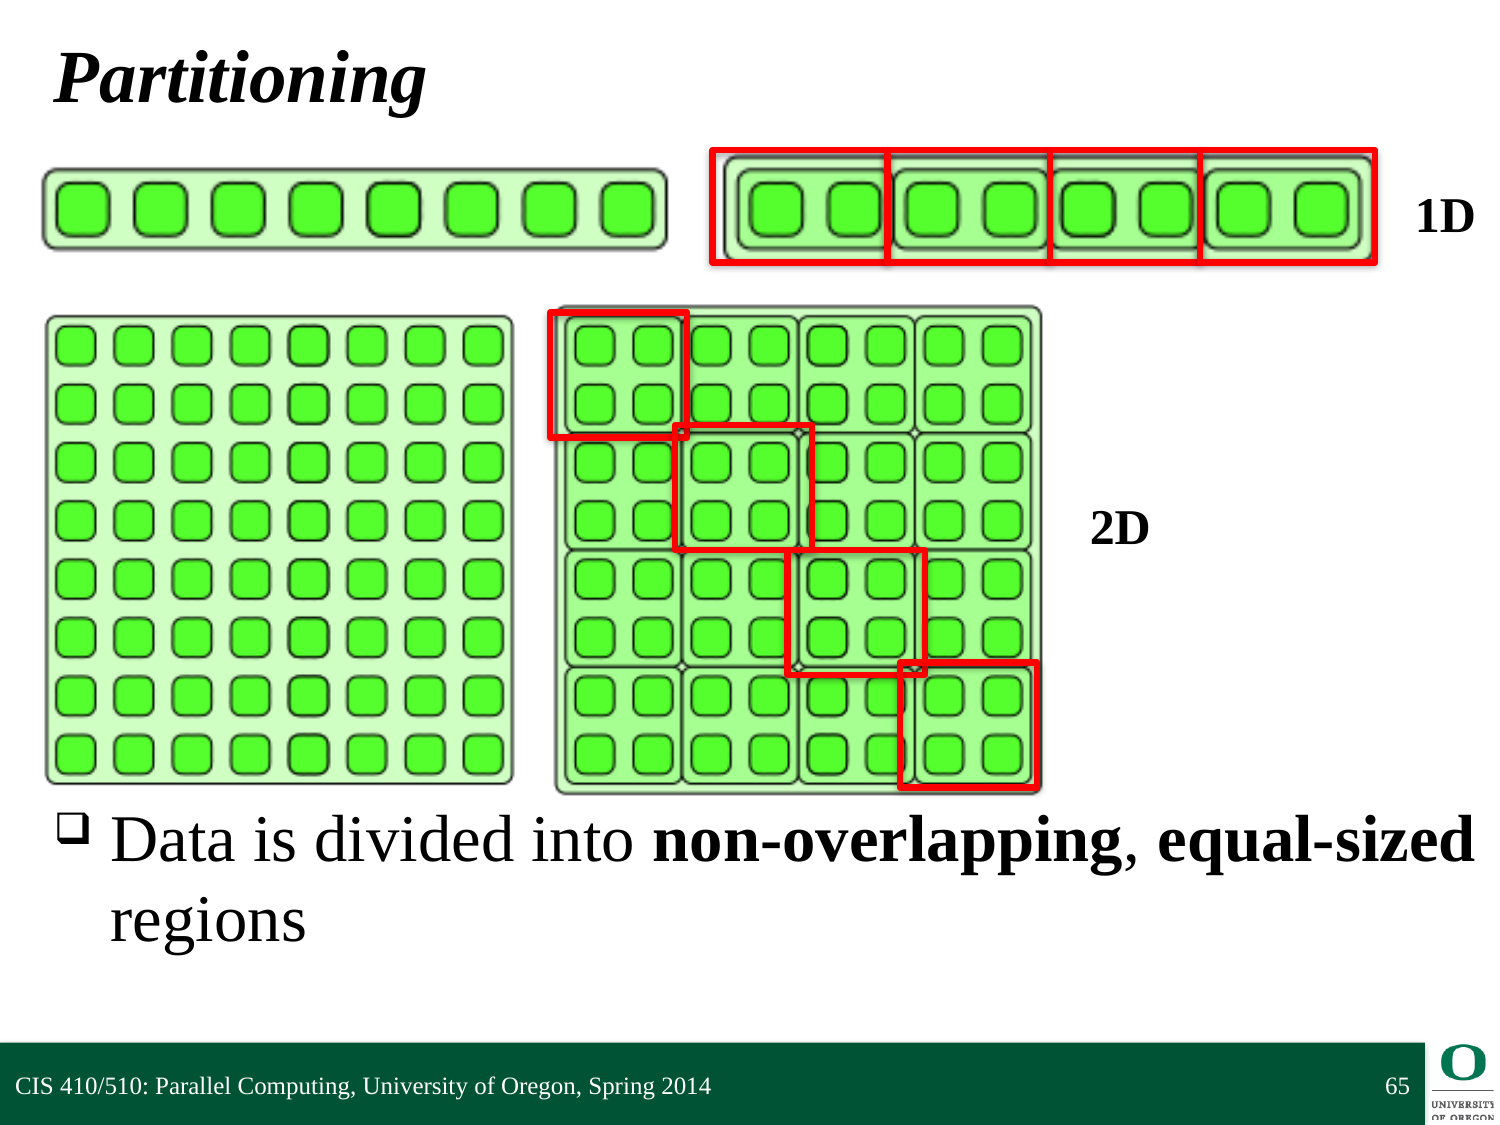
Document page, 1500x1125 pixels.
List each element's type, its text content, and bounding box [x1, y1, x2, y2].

title Partitioning [39, 0, 1500, 145]
list Data is divided into non-overlapping, equal-sized regions [39, 147, 1500, 1046]
picture [37, 149, 1384, 276]
slide_number 65 [1074, 1044, 1425, 1125]
text_box 2D [1074, 487, 1175, 563]
text_box 1D [1400, 174, 1500, 250]
footer CIS 410/510: Parallel Computing, University of Oregon, Spring 2014 [0, 1044, 988, 1125]
picture [37, 299, 1049, 801]
